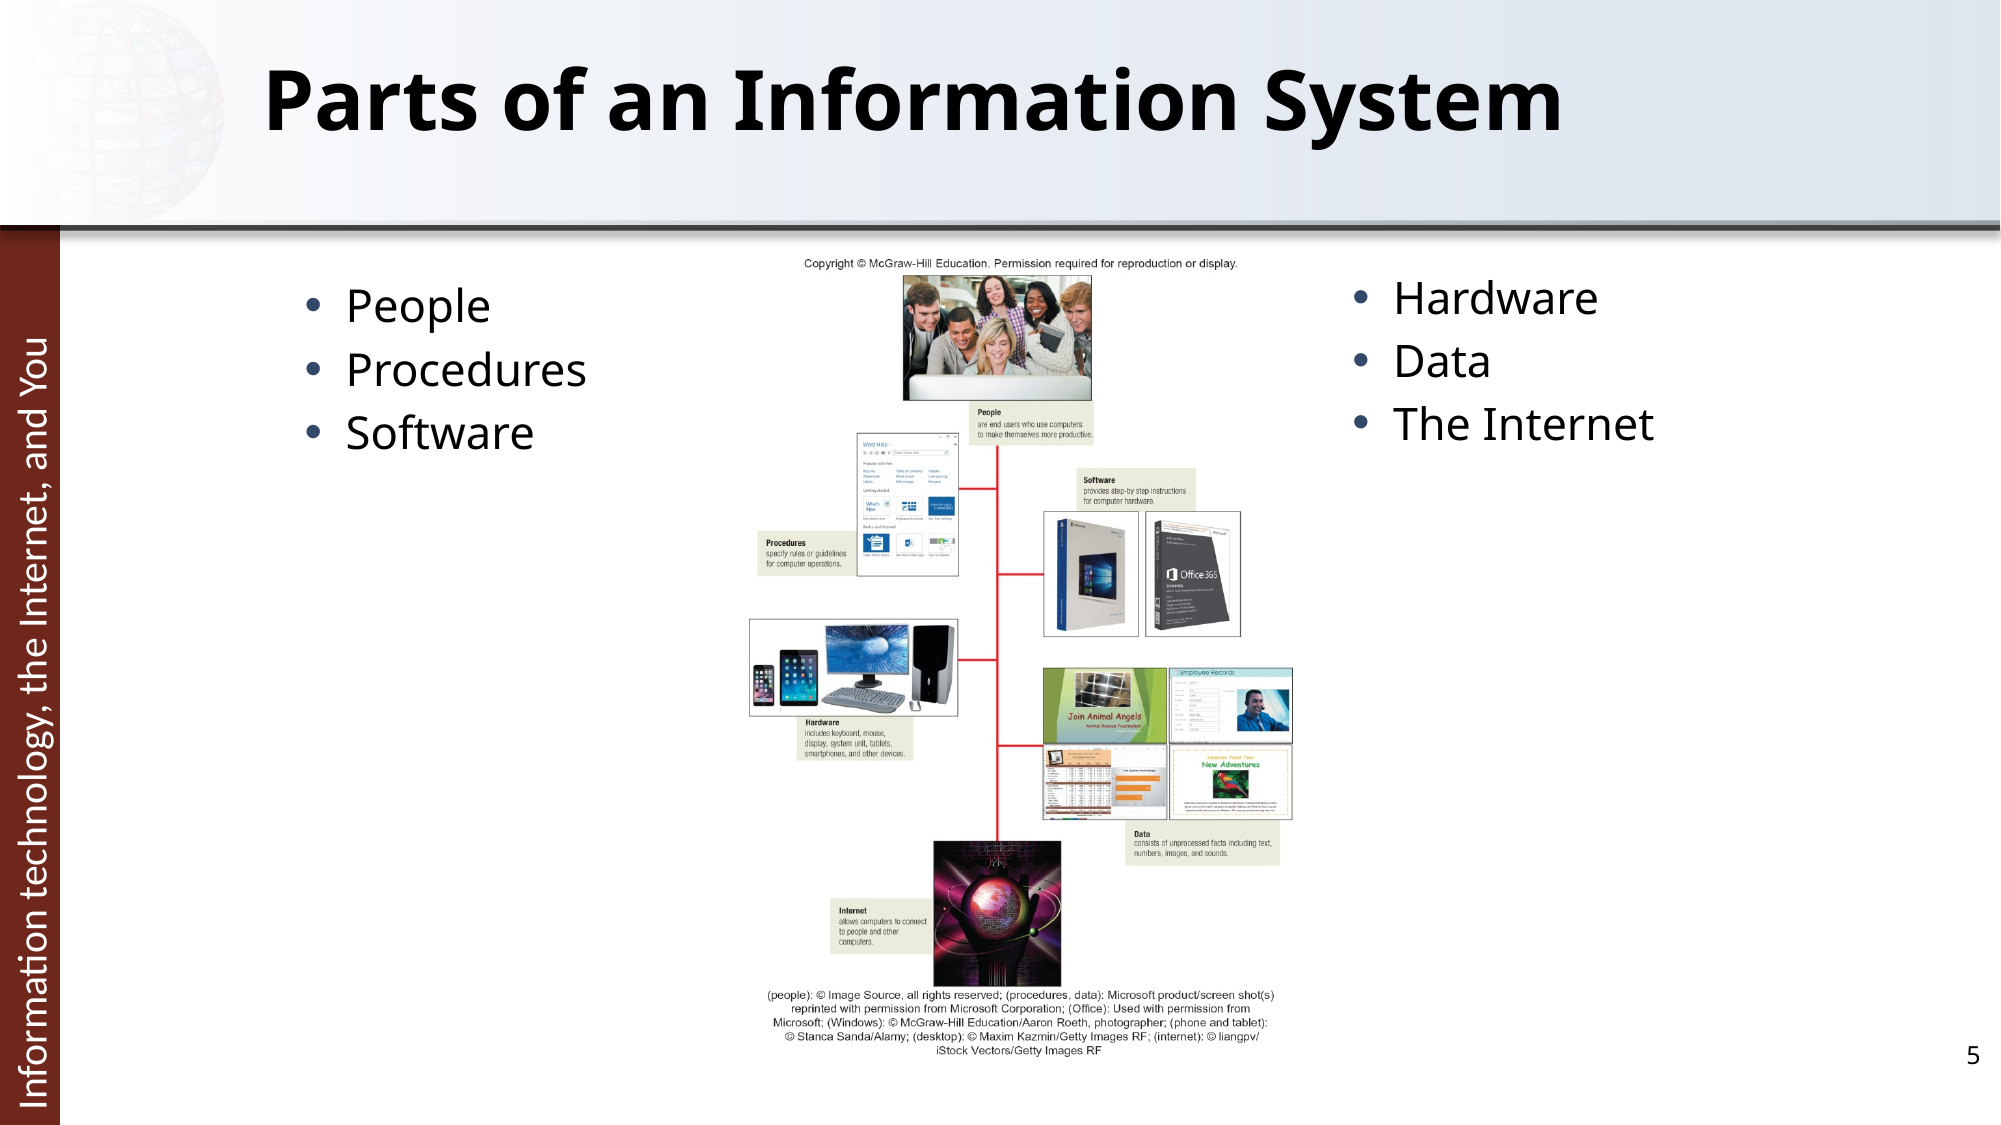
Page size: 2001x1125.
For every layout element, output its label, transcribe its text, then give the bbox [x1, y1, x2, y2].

list People Procedures Software [289, 269, 742, 467]
slide_number 5 [1795, 1033, 1996, 1079]
picture [747, 258, 1294, 1058]
list Hardware Data The Internet [1337, 262, 1934, 459]
title Parts of an Information System [247, 0, 1982, 195]
